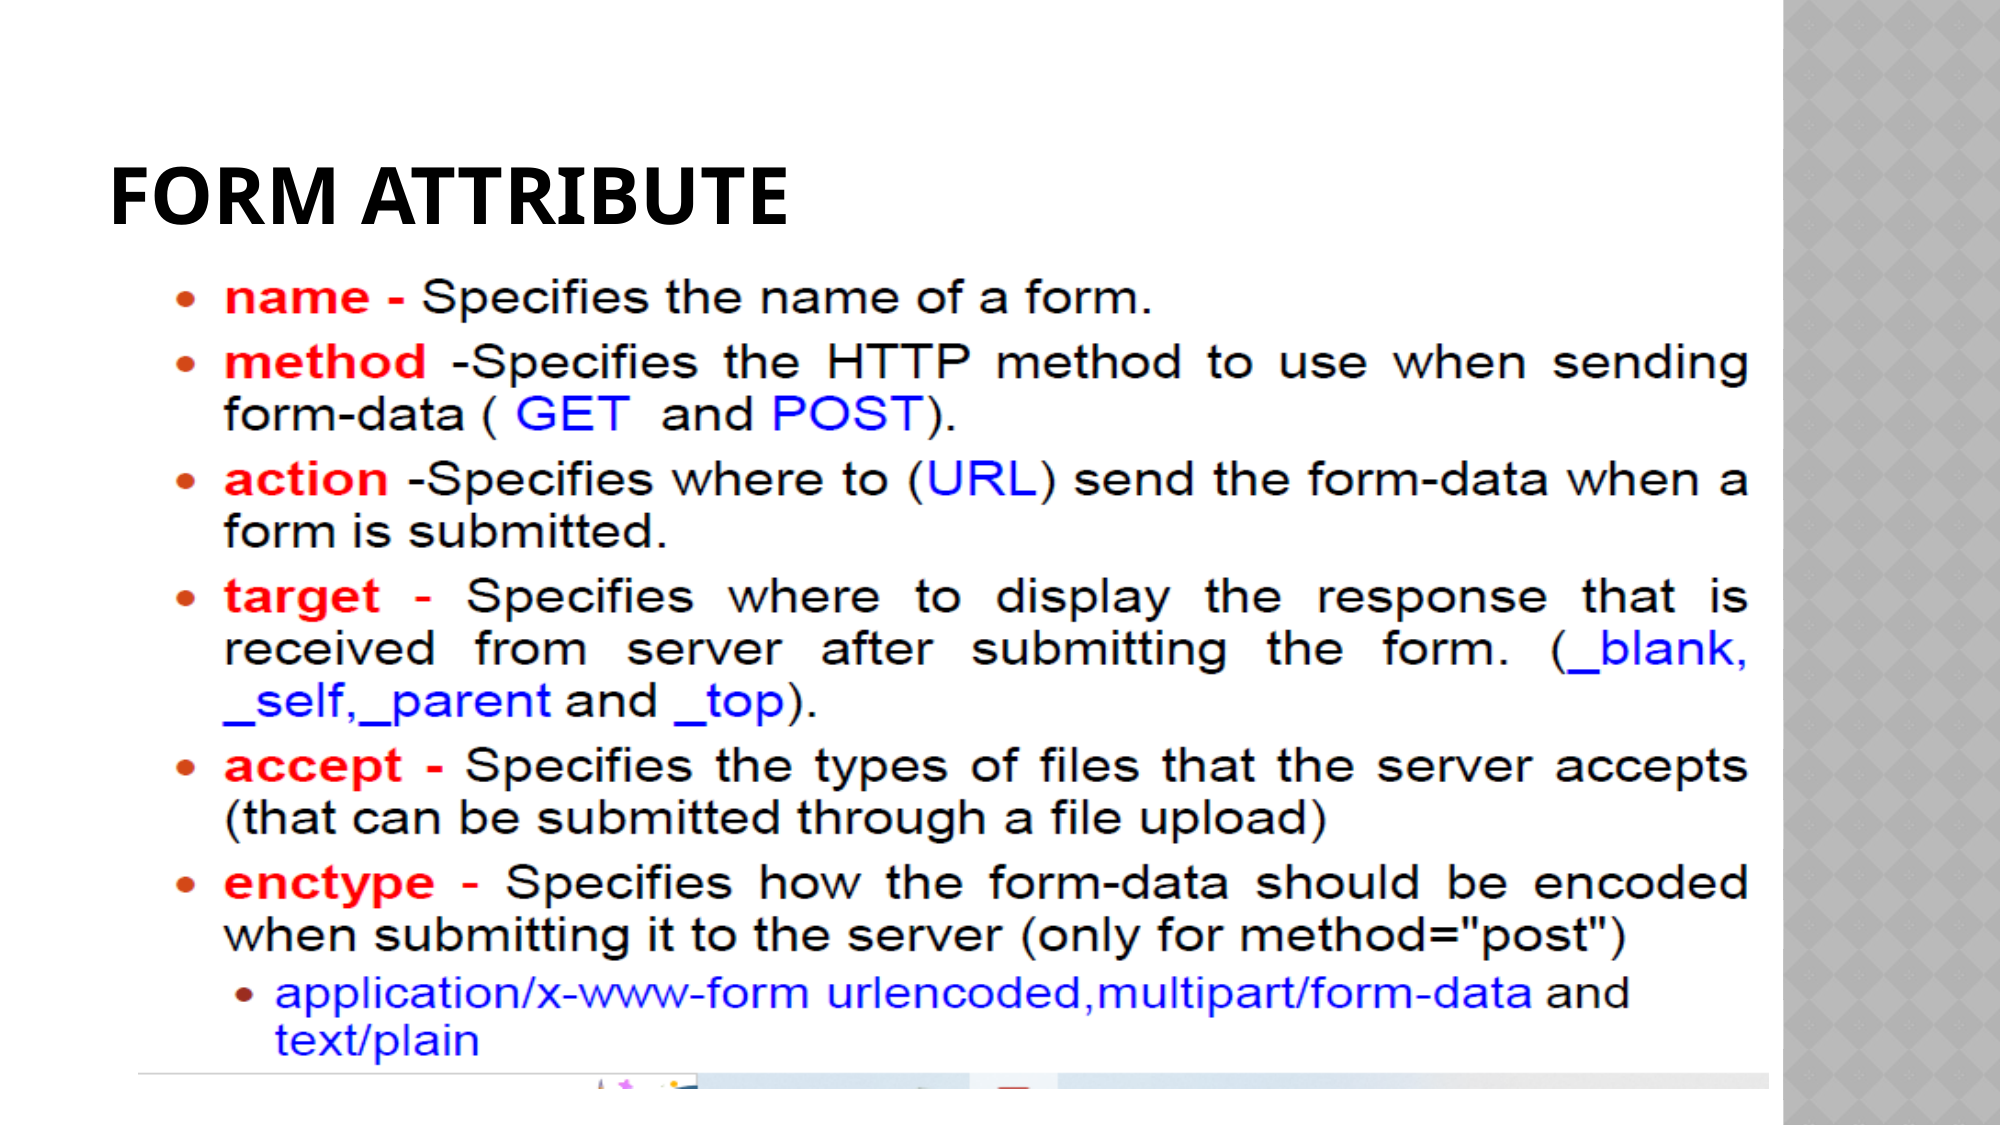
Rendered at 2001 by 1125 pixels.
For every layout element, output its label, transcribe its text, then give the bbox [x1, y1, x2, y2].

title Form Attribute [99, 52, 1684, 240]
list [138, 262, 1769, 1090]
